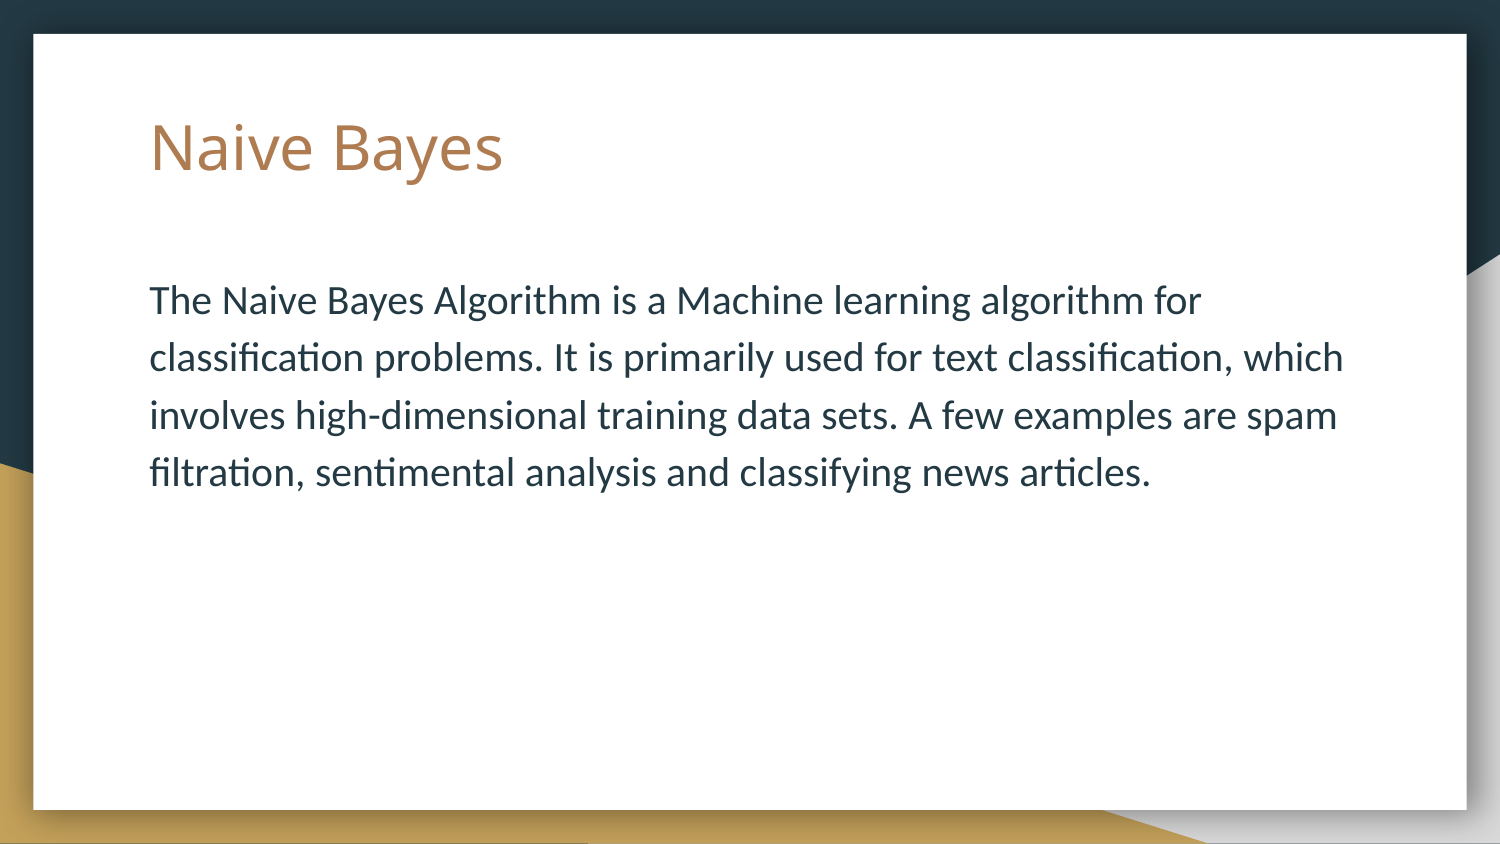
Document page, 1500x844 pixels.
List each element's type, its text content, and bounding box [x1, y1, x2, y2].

title Naive Bayes [134, 93, 1366, 249]
list The Naive Bayes Algorithm is a Machine learning algorithm for classification problems. It is primarily used for text classification, which involves high-dimensional training data sets. A few examples are spam filtration, sentimental analysis and classifying news articles. [134, 249, 1366, 729]
